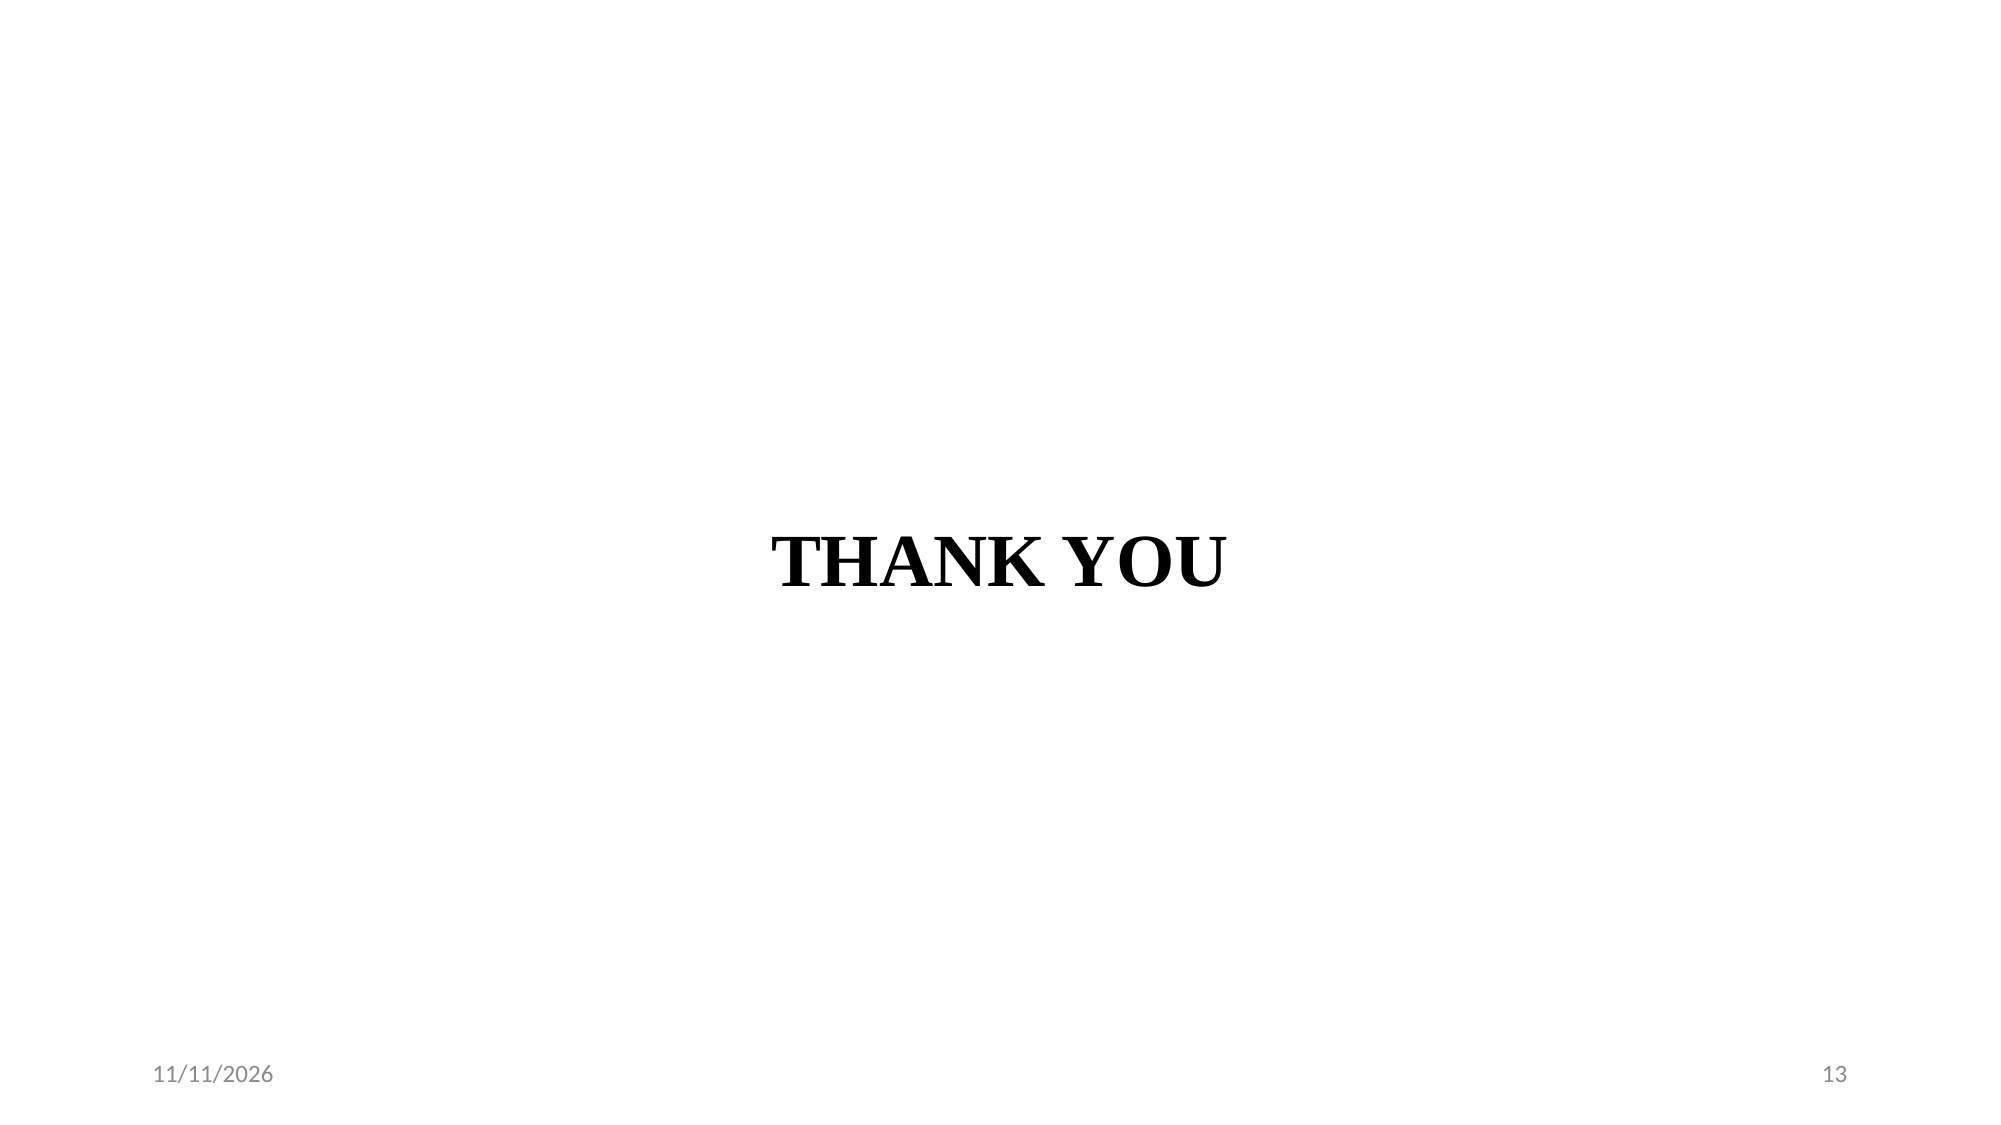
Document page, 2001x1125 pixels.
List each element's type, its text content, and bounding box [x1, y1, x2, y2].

title THANK YOU [0, 463, 2000, 662]
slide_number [137, 1042, 588, 1103]
slide_number 13 [1412, 1042, 1863, 1103]
